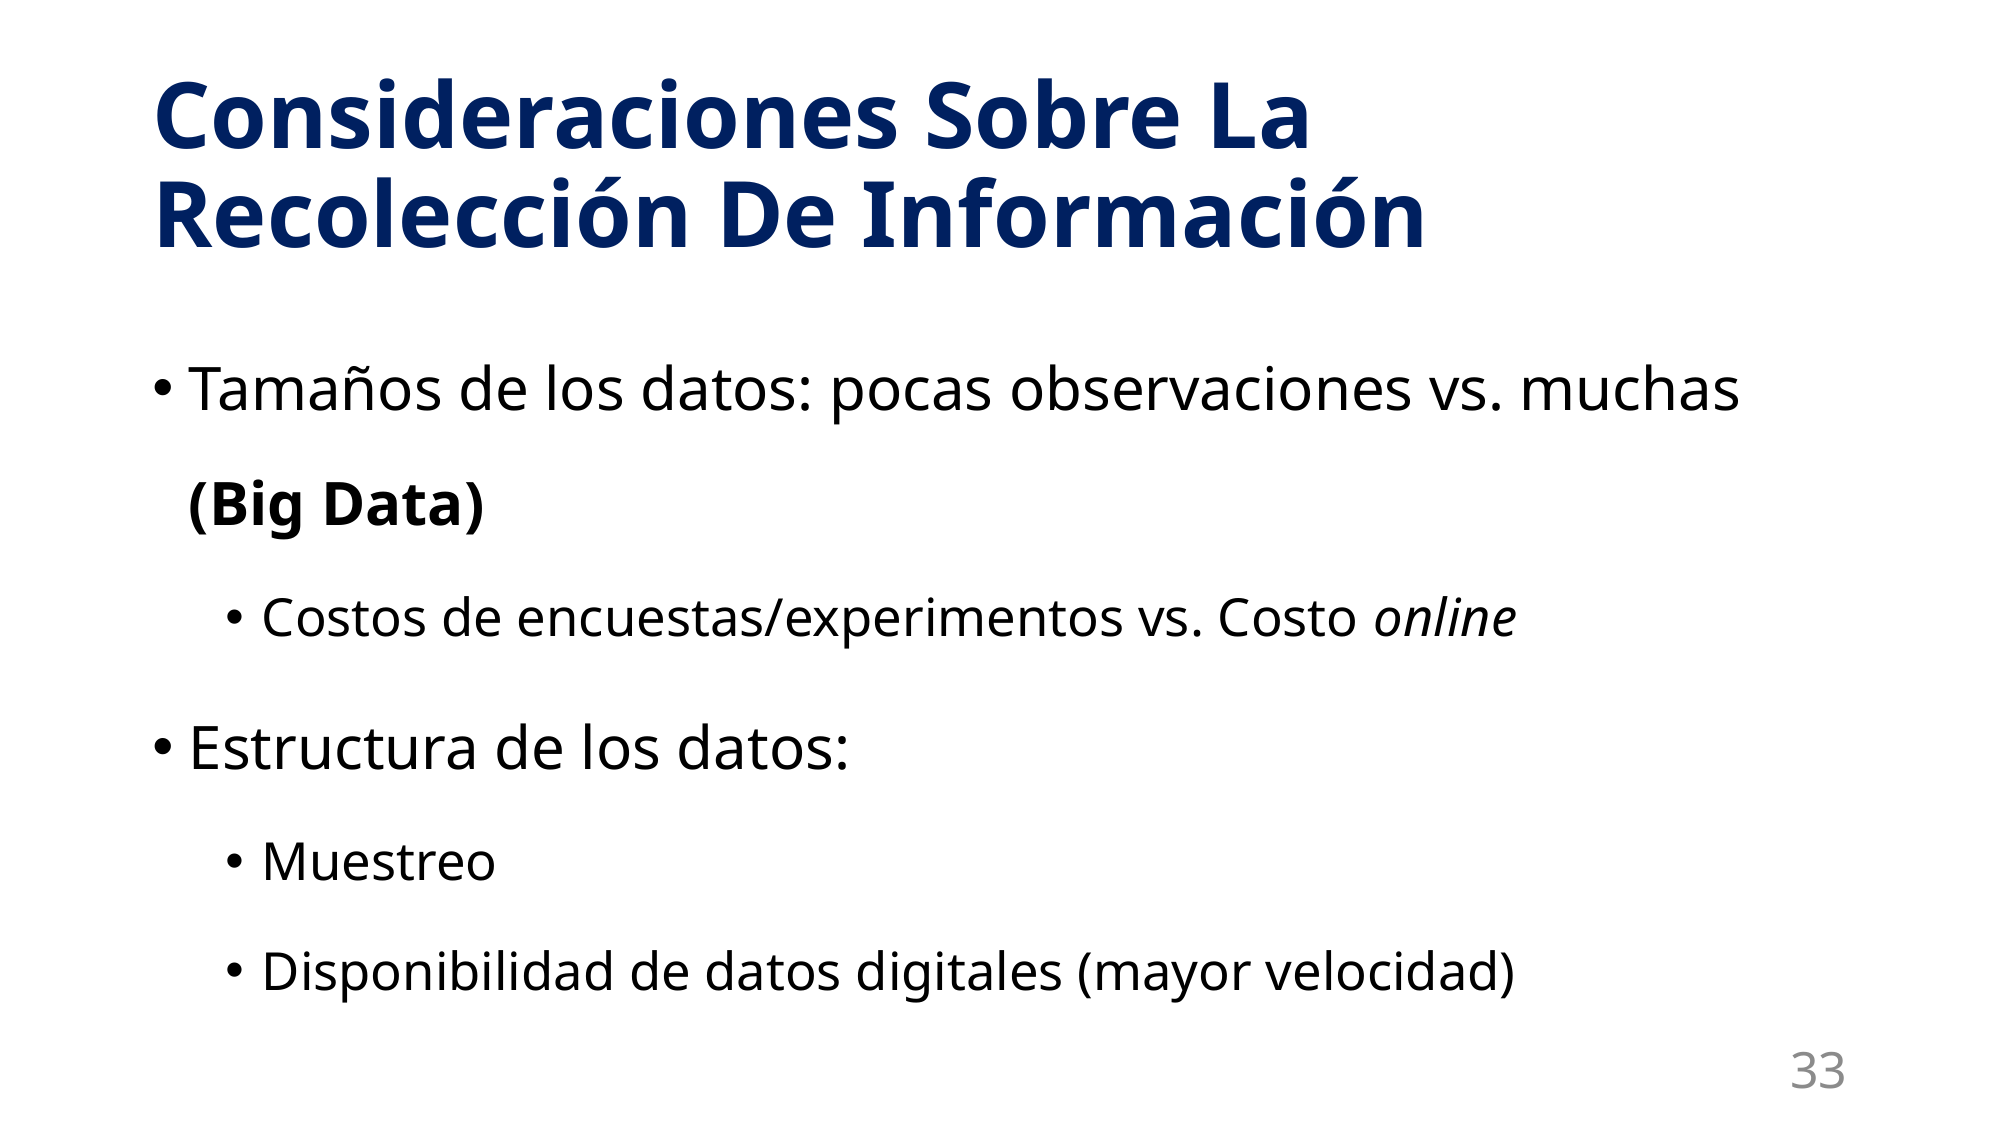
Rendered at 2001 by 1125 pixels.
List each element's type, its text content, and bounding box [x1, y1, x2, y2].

title Consideraciones Sobre La Recolección De Información [137, 59, 1863, 278]
slide_number 33 [1412, 1042, 1863, 1103]
list Tamaños de los datos: pocas observaciones vs. muchas (Big Data) Costos de encuestas/experimentos vs. Costo online Estructura de los datos: Muestreo Disponibilidad de datos digitales (mayor velocidad) [137, 299, 1863, 1014]
